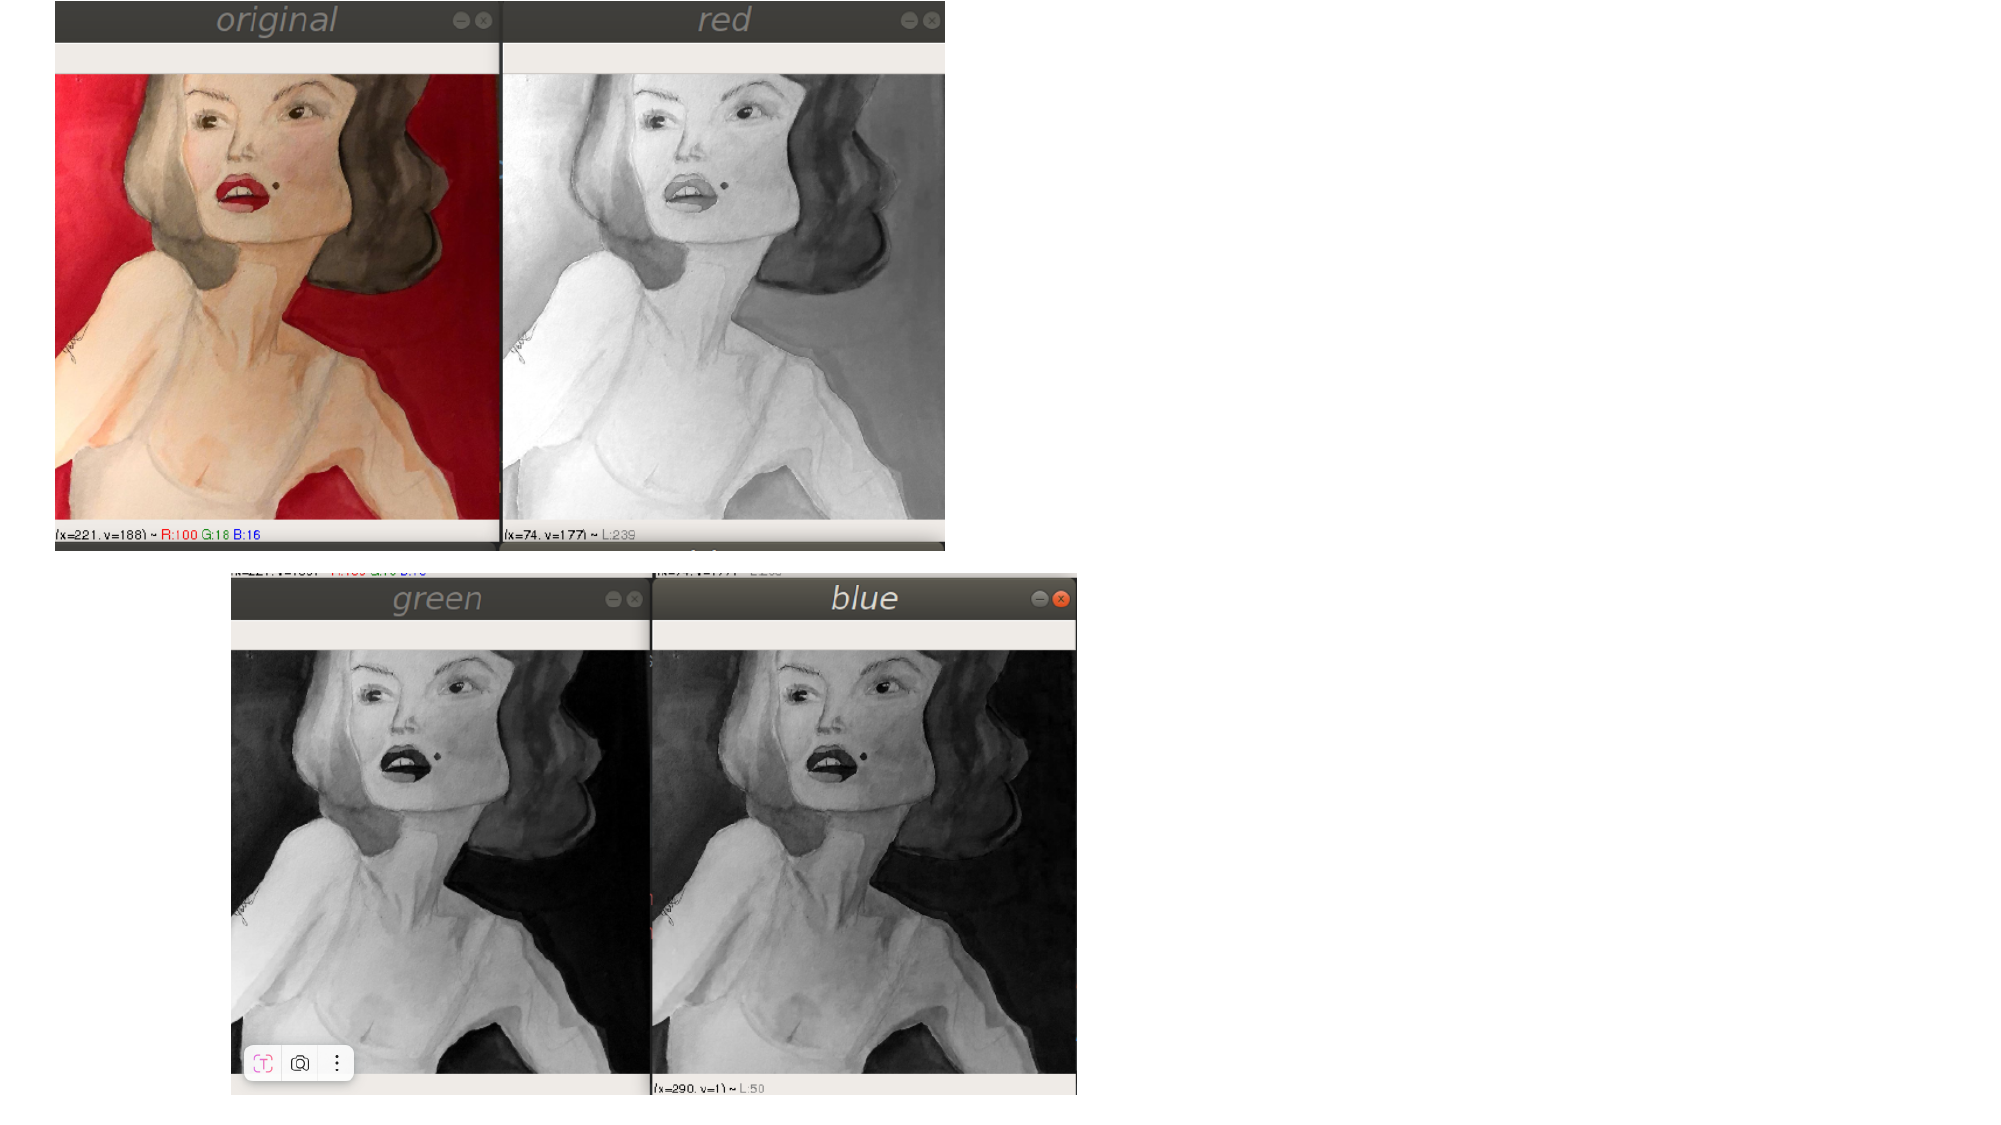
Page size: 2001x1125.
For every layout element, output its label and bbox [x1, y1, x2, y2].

picture [221, 573, 1093, 1114]
picture [50, 0, 965, 552]
